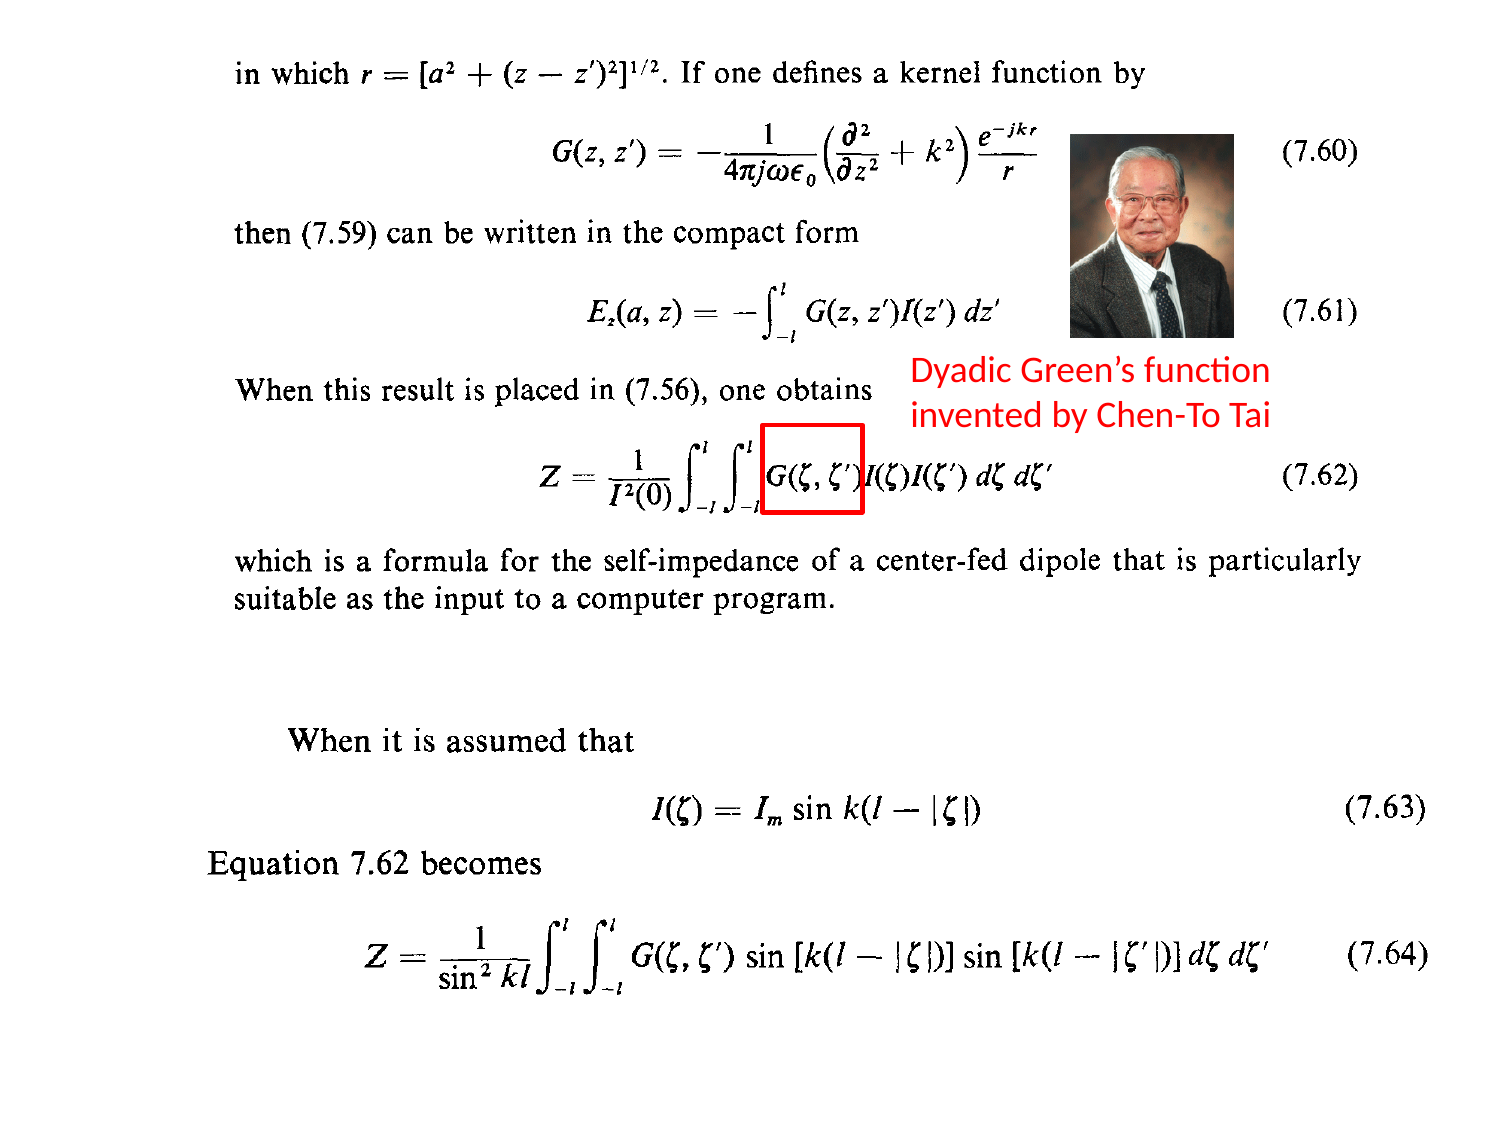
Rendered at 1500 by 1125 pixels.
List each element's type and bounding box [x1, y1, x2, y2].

picture [163, 728, 1462, 1008]
picture [174, 37, 1439, 620]
